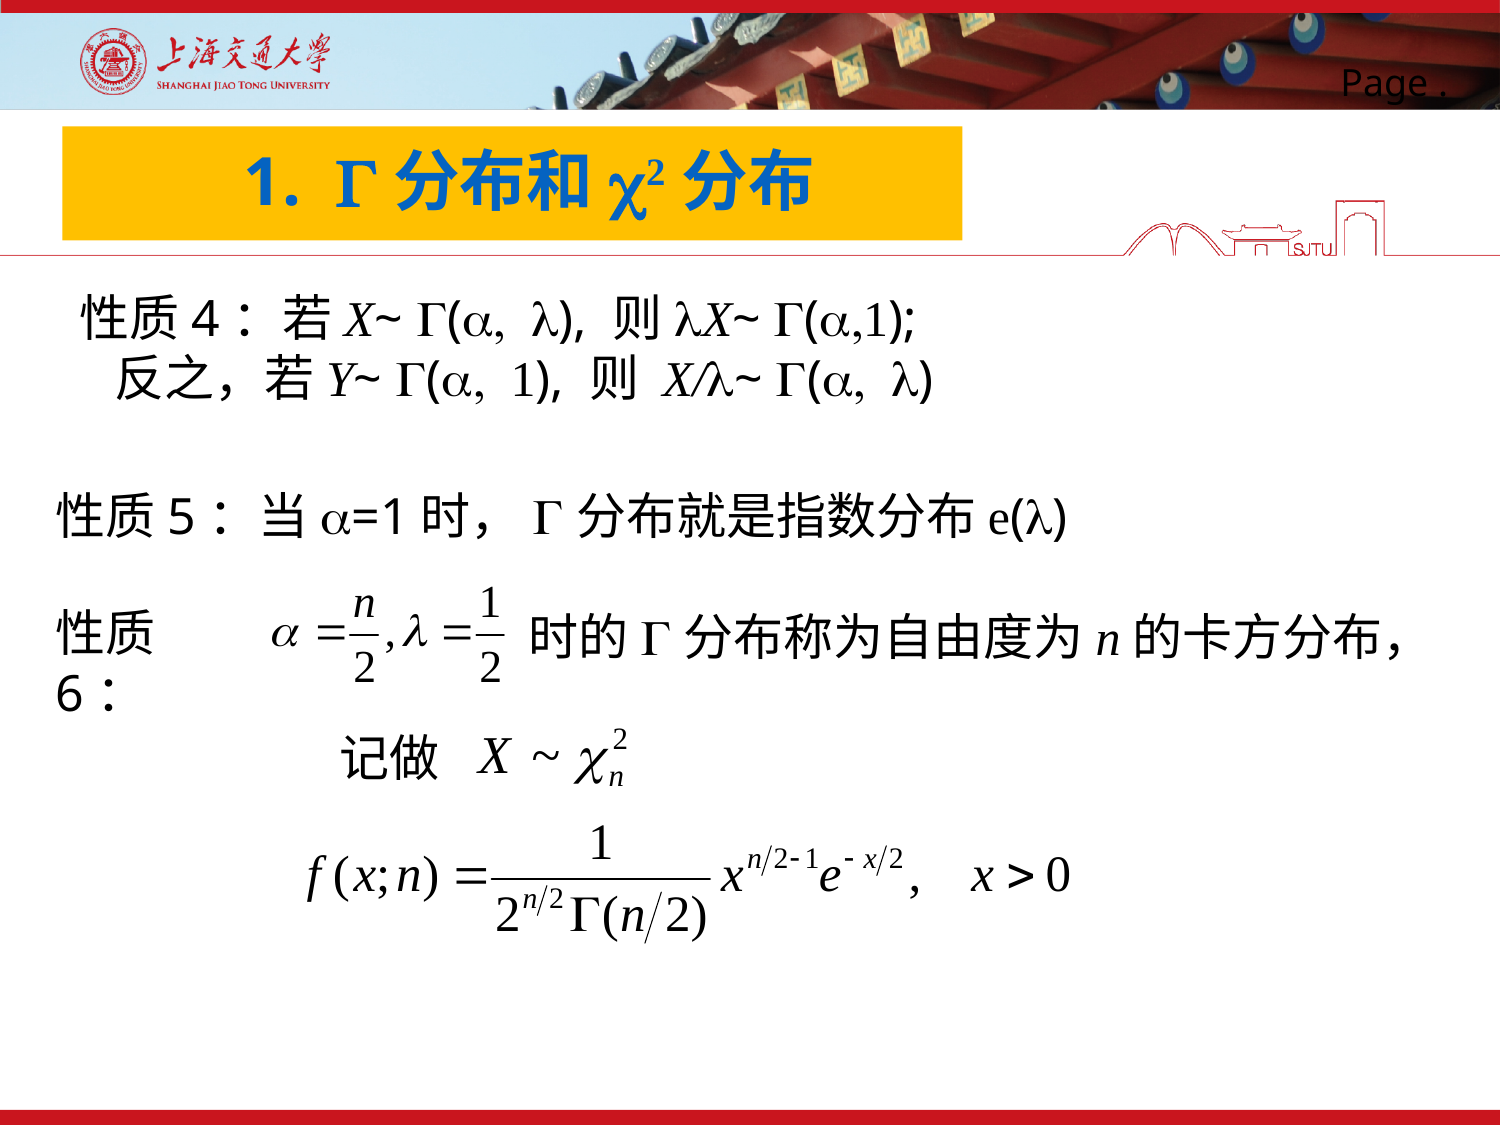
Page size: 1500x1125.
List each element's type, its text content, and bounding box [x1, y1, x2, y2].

text_box 性质4：若X~ G(a, l), 则lX~ G(a,1); 反之，若Y~ G(a, 1), 则 X/l~ G(a, l) [64, 278, 1459, 414]
picture [0, 0, 1500, 110]
picture [0, 200, 1500, 256]
text_box 性质5：当a=1时，G分布就是指数分布e(l) [41, 477, 1116, 553]
text_box 1. G分布和c2分布 [62, 126, 963, 241]
text_box 性质6： [41, 594, 242, 730]
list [466, 715, 640, 801]
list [289, 810, 1081, 956]
text_box 记做 [324, 719, 455, 794]
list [265, 573, 514, 693]
text_box 时的G分布称为自由度为n的卡方分布， [514, 597, 1412, 673]
